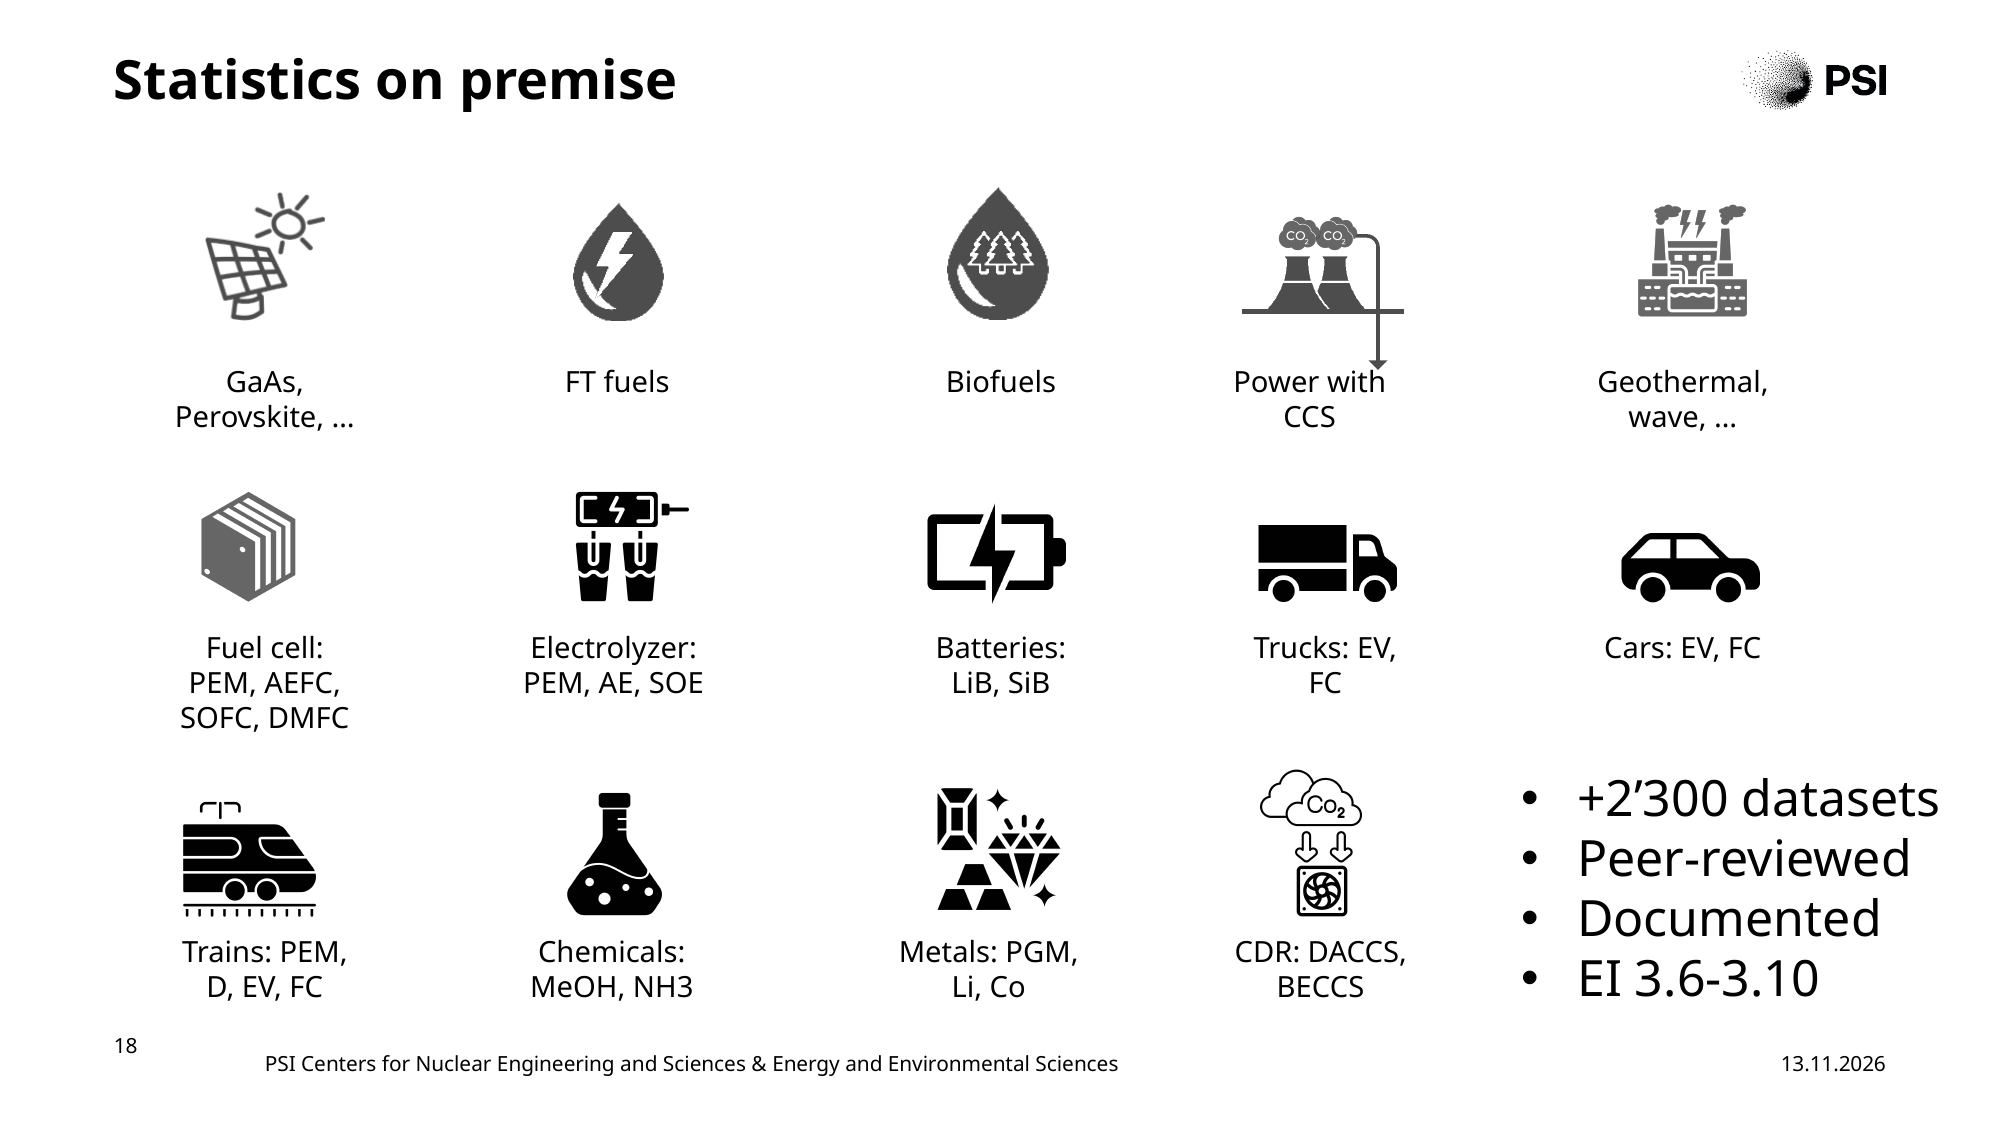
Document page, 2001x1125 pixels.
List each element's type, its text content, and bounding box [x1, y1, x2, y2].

text_box Metals: PGM, Li, Co [882, 925, 1096, 1011]
text_box Trains: PEM, D, EV, FC [158, 925, 372, 1011]
picture [1626, 194, 1759, 327]
slide_number 18 [114, 1032, 230, 1057]
picture [532, 771, 697, 936]
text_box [1241, 212, 1405, 369]
text_box Trucks: EV, FC [1218, 622, 1432, 707]
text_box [947, 184, 1055, 320]
picture [1252, 487, 1403, 638]
picture [1243, 748, 1379, 918]
text_box Power with CCS [1203, 355, 1416, 441]
picture [572, 488, 689, 605]
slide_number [1620, 1050, 1886, 1075]
text_box Electrolyzer: PEM, AE, SOE [507, 622, 721, 707]
text_box GaAs, Perovskite, … [158, 355, 372, 441]
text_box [572, 200, 669, 321]
text_box Biofuels [894, 355, 1108, 406]
picture [191, 488, 308, 605]
text_box Fuel cell: PEM, AEFC, SOFC, DMFC [158, 622, 372, 742]
text_box CDR: DACCS, BECCS [1193, 925, 1448, 1011]
text_box Geothermal, wave, … [1576, 355, 1790, 441]
picture [167, 775, 332, 940]
footer PSI Centers for Nuclear Engineering and Sciences & Energy and Environmental Sciences [264, 1050, 1585, 1075]
text_box FT fuels [510, 355, 724, 406]
text_box Cars: EV, FC [1576, 622, 1790, 672]
title Statistics on premise [114, 45, 1585, 179]
text_box Batteries: LiB, SiB [894, 622, 1108, 707]
text_box +2’300 datasets Peer-reviewed Documented EI 3.6-3.10 [1506, 759, 1976, 1015]
text_box Chemicals: MeOH, NH3 [505, 925, 719, 1011]
text_box [204, 191, 326, 321]
picture [1615, 492, 1766, 643]
picture [921, 478, 1072, 629]
picture [931, 781, 1067, 917]
